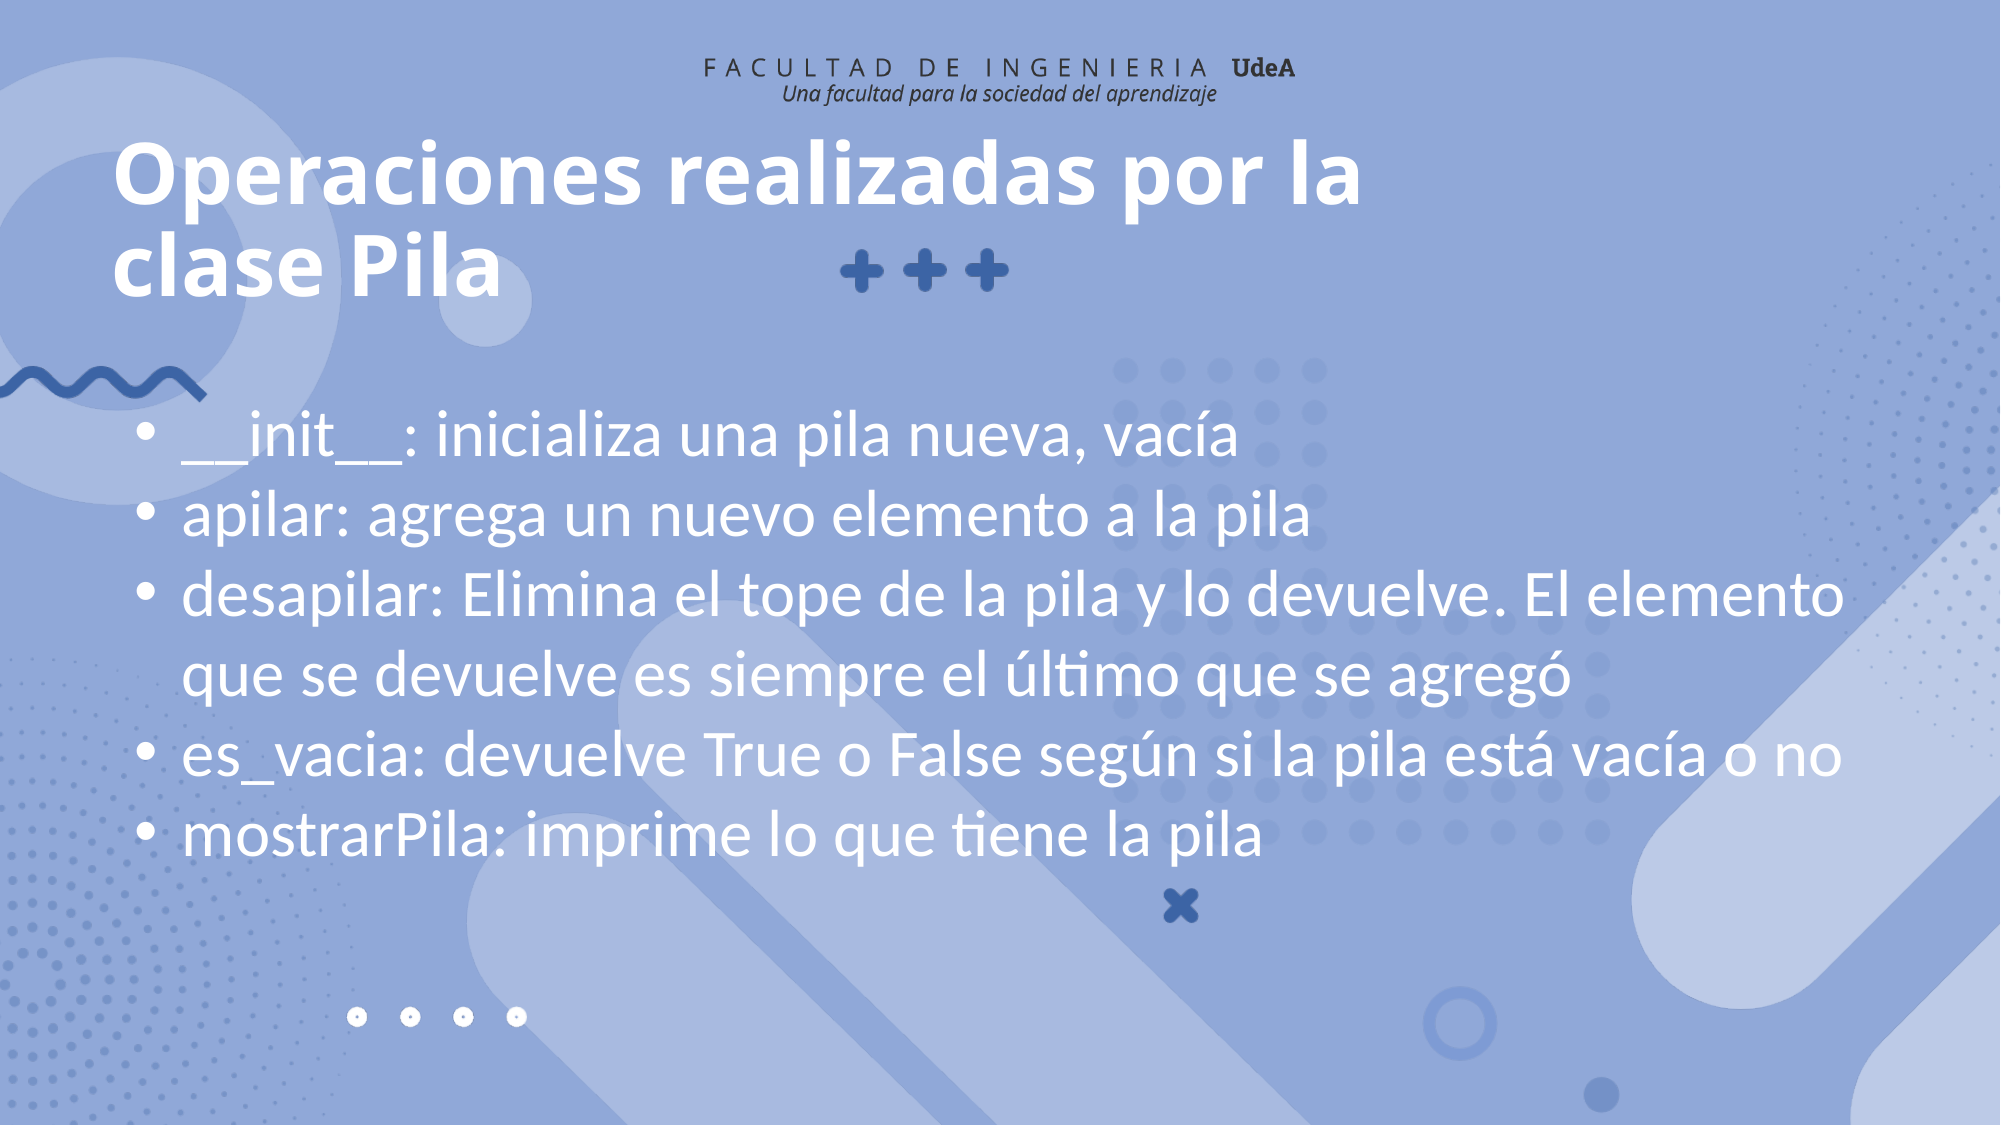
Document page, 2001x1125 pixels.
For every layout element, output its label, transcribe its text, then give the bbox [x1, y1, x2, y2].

title Operaciones realizadas por la clase Pila [96, 123, 1568, 324]
picture [0, 57, 2001, 1125]
text_box __init__: inicializa una pila nueva, vacía apilar: agrega un nuevo elemento a la pila desapilar: Elimina el tope de la pila y lo devuelve. El elemento que se devuelve es siempre el último que se agregó es_vacia: devuelve True o False según si la pila está vacía o no mostrarPila: imprime lo que tiene la pila [120, 382, 1880, 878]
